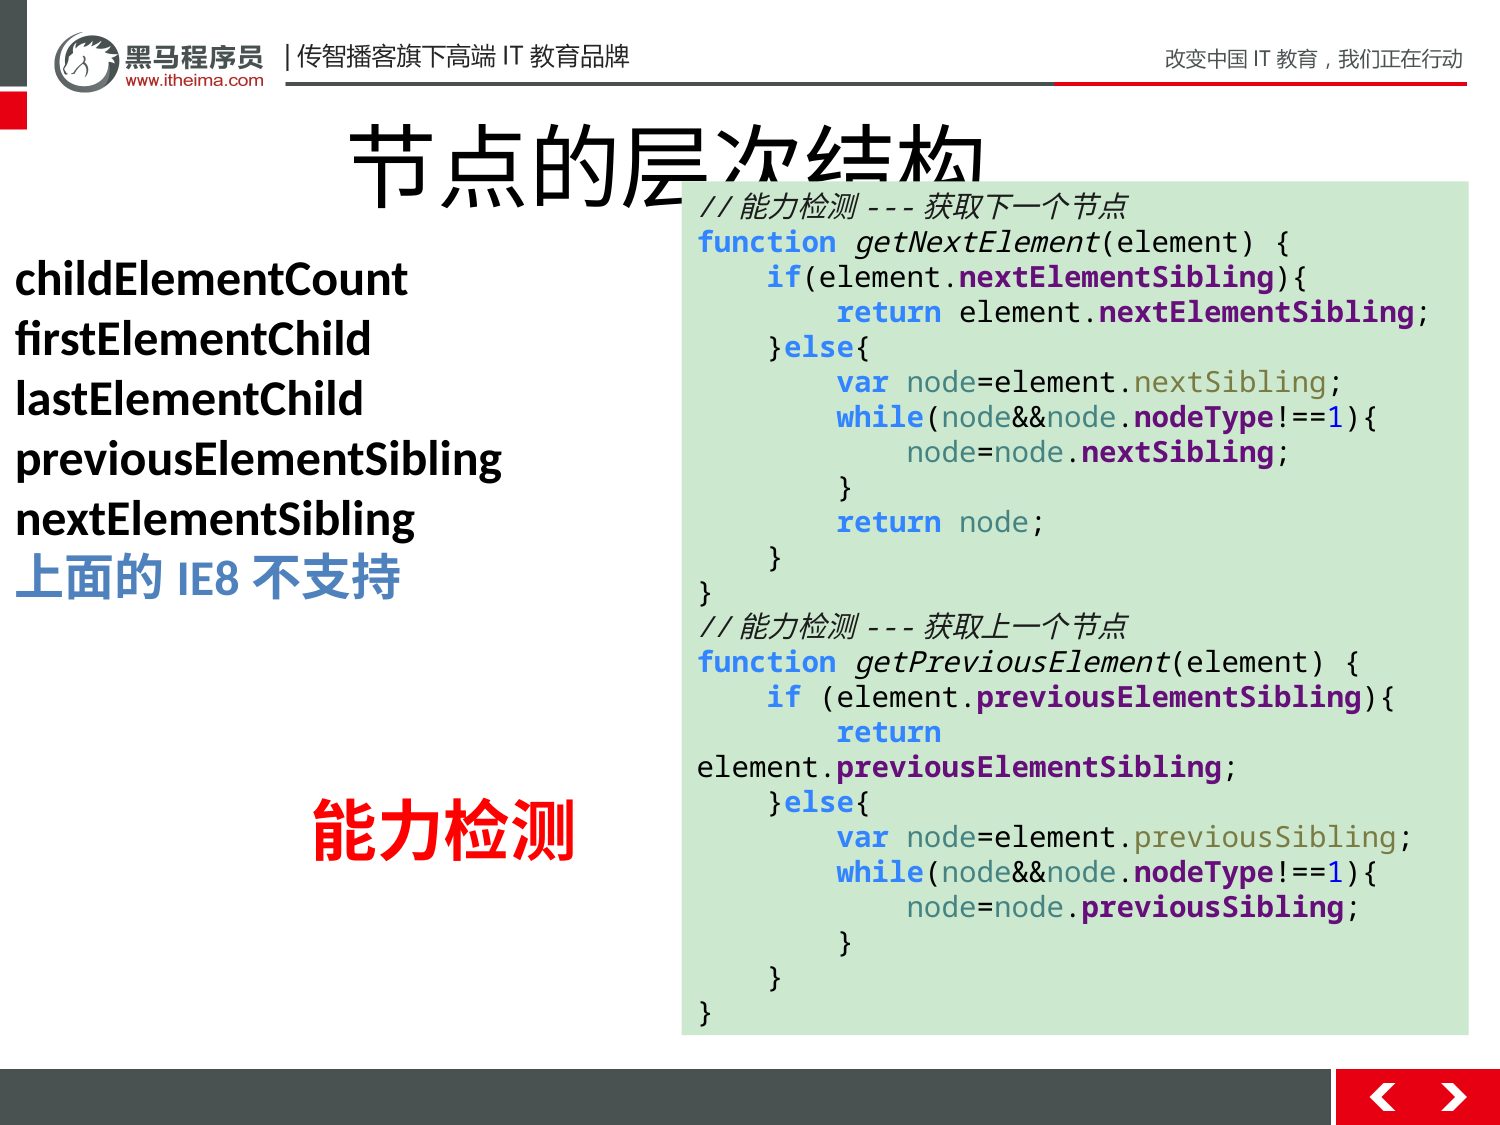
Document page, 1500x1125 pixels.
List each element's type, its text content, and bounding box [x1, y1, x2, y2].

list childElementCount firstElementChild lastElementChild previousElementSibling nextElementSibling 上面的IE8不支持 [0, 237, 681, 690]
title 节点的层次结构 [0, 102, 1334, 237]
picture [0, 0, 1500, 1125]
text_box 能力检测 [295, 781, 655, 876]
text_box //能力检测---获取下一个节点 function getNextElement(element) { if(element.nextElementSibling){ return element.nextElementSibling; }else{ var node=element.nextSibling; while(node&&node.nodeType!==1){ node=node.nextSibling; } return node; } } //能力检测---获取上一个节点 function getPreviousElement(element) { if (element.previousElementSibling){ return element.previousElementSibling; }else{ var node=element.previousSibling; while(node&&node.nodeType!==1){ node=node.previousSibling; } } } [681, 181, 1469, 1036]
